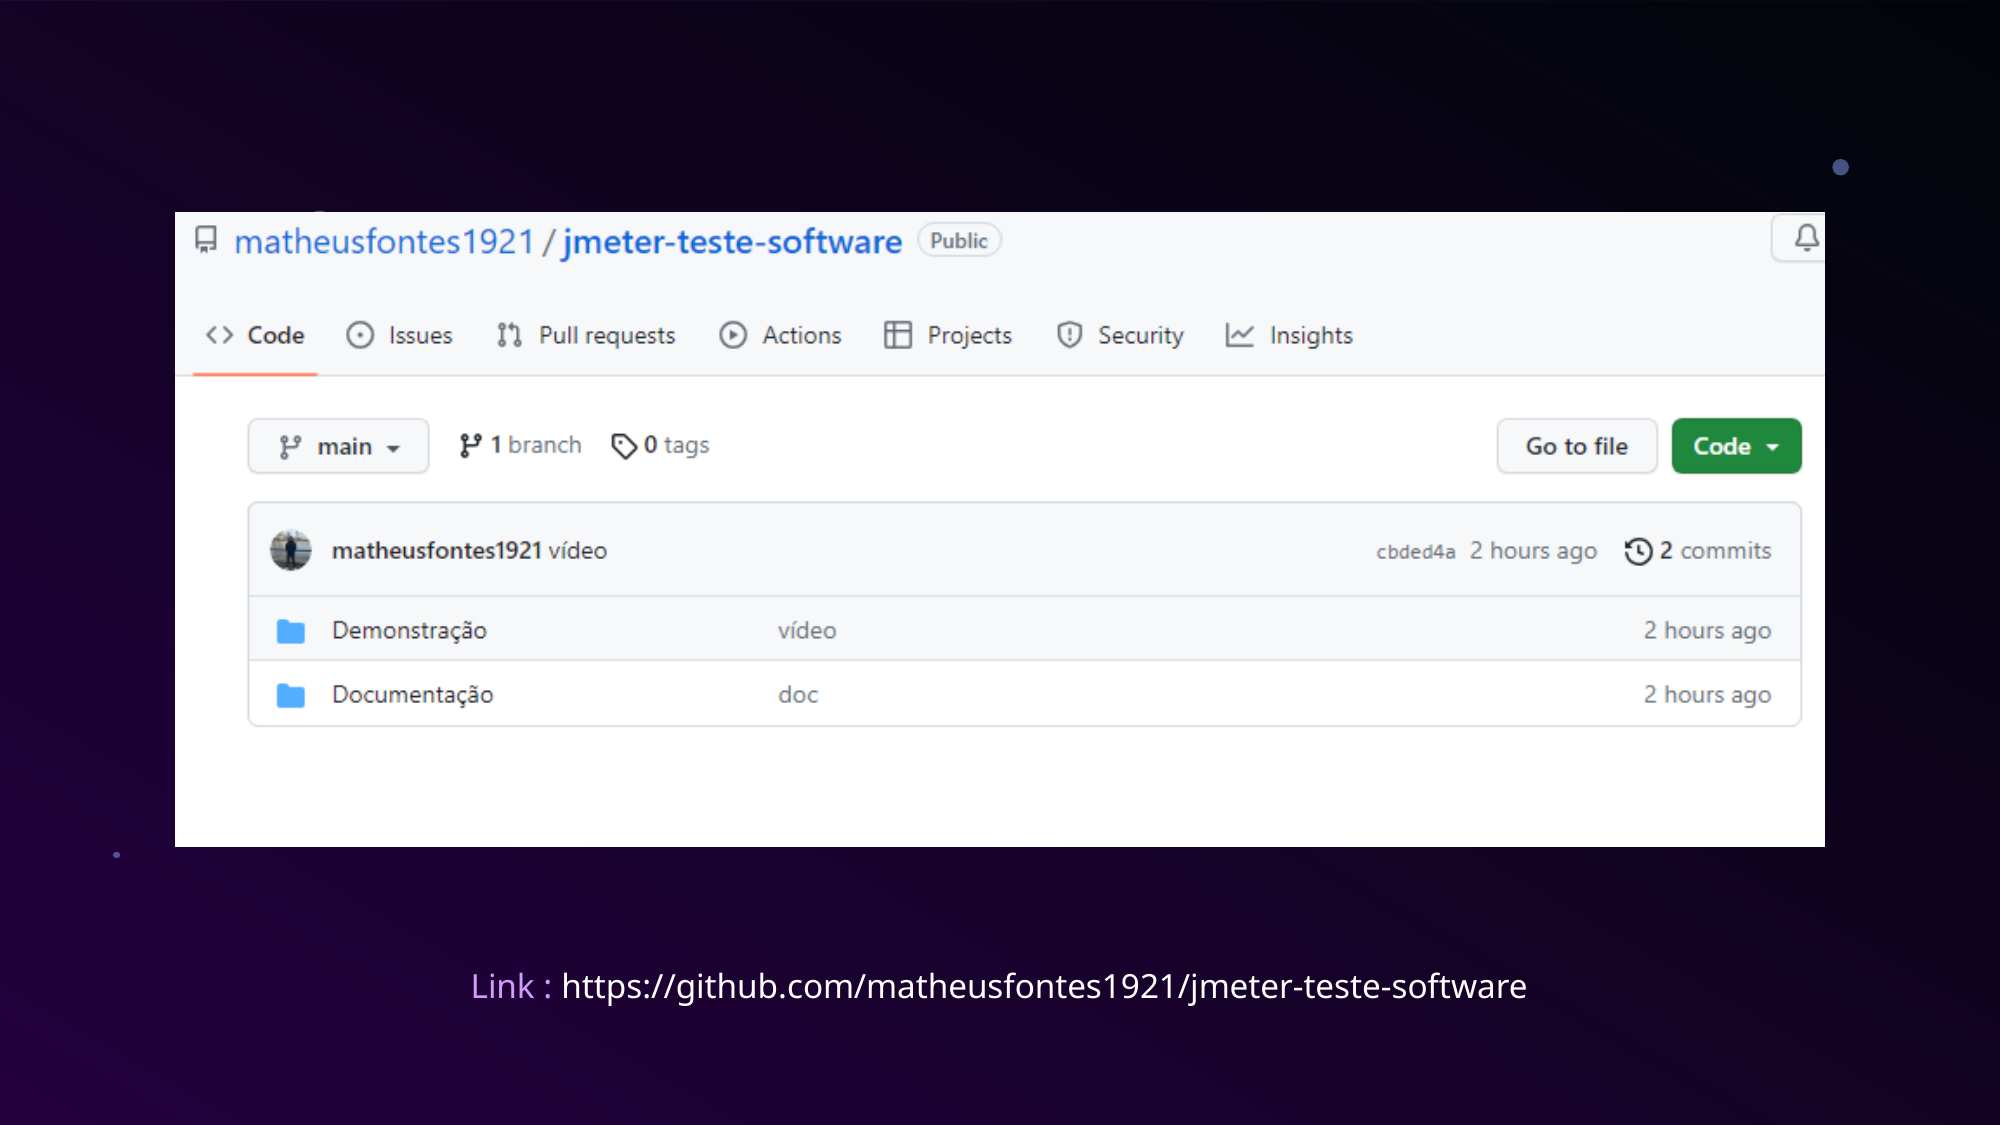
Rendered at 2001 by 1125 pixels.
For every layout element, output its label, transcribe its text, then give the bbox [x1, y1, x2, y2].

list Link : https://github.com/matheusfontes1921/jmeter-teste-software [137, 955, 1863, 1016]
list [175, 212, 1825, 848]
